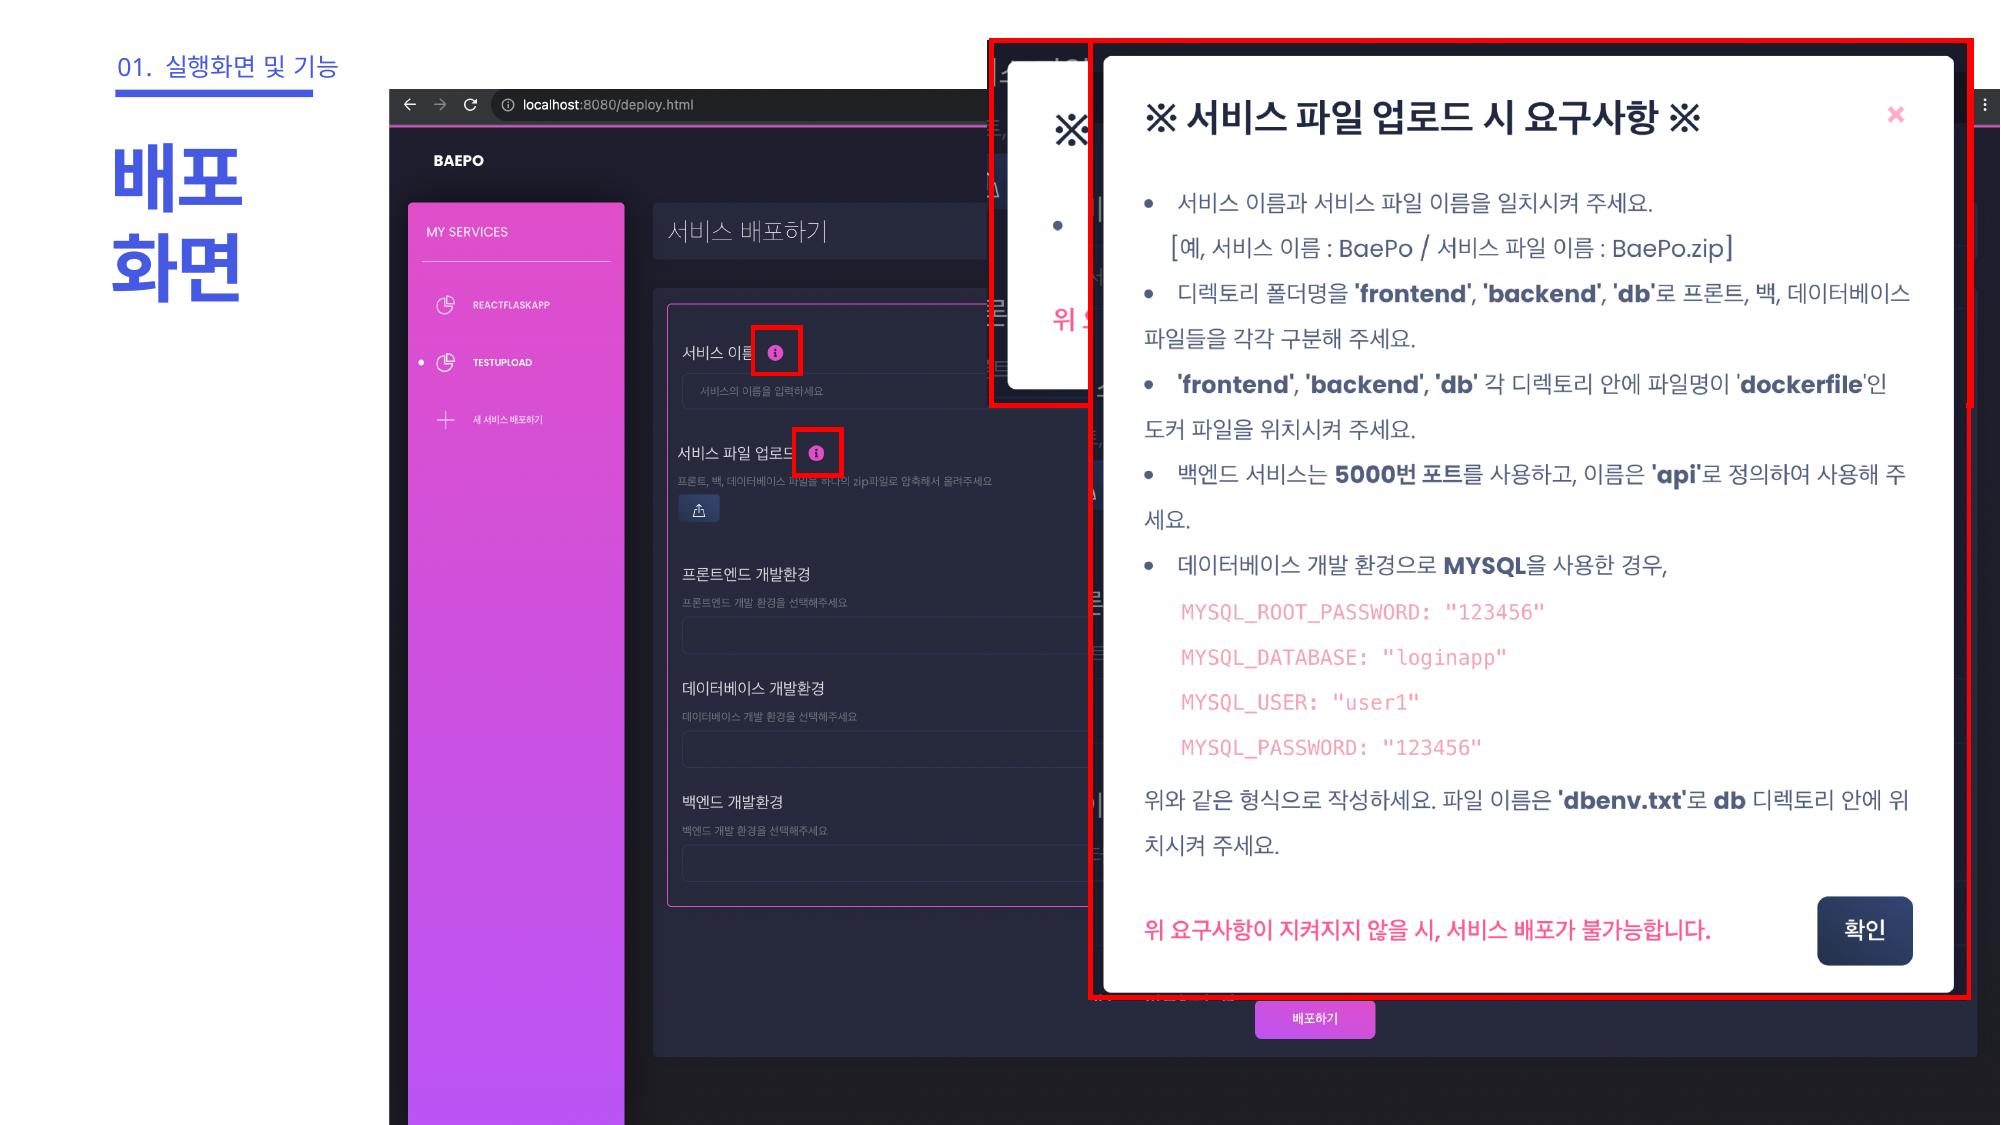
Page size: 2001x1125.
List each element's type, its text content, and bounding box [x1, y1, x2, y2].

picture [389, 89, 2000, 1125]
text_box 배포 화면 [95, 123, 261, 319]
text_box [1090, 39, 1970, 1001]
text_box [114, 89, 314, 98]
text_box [987, 40, 1090, 406]
text_box 01. 실행화면 및 기능 [102, 29, 356, 89]
